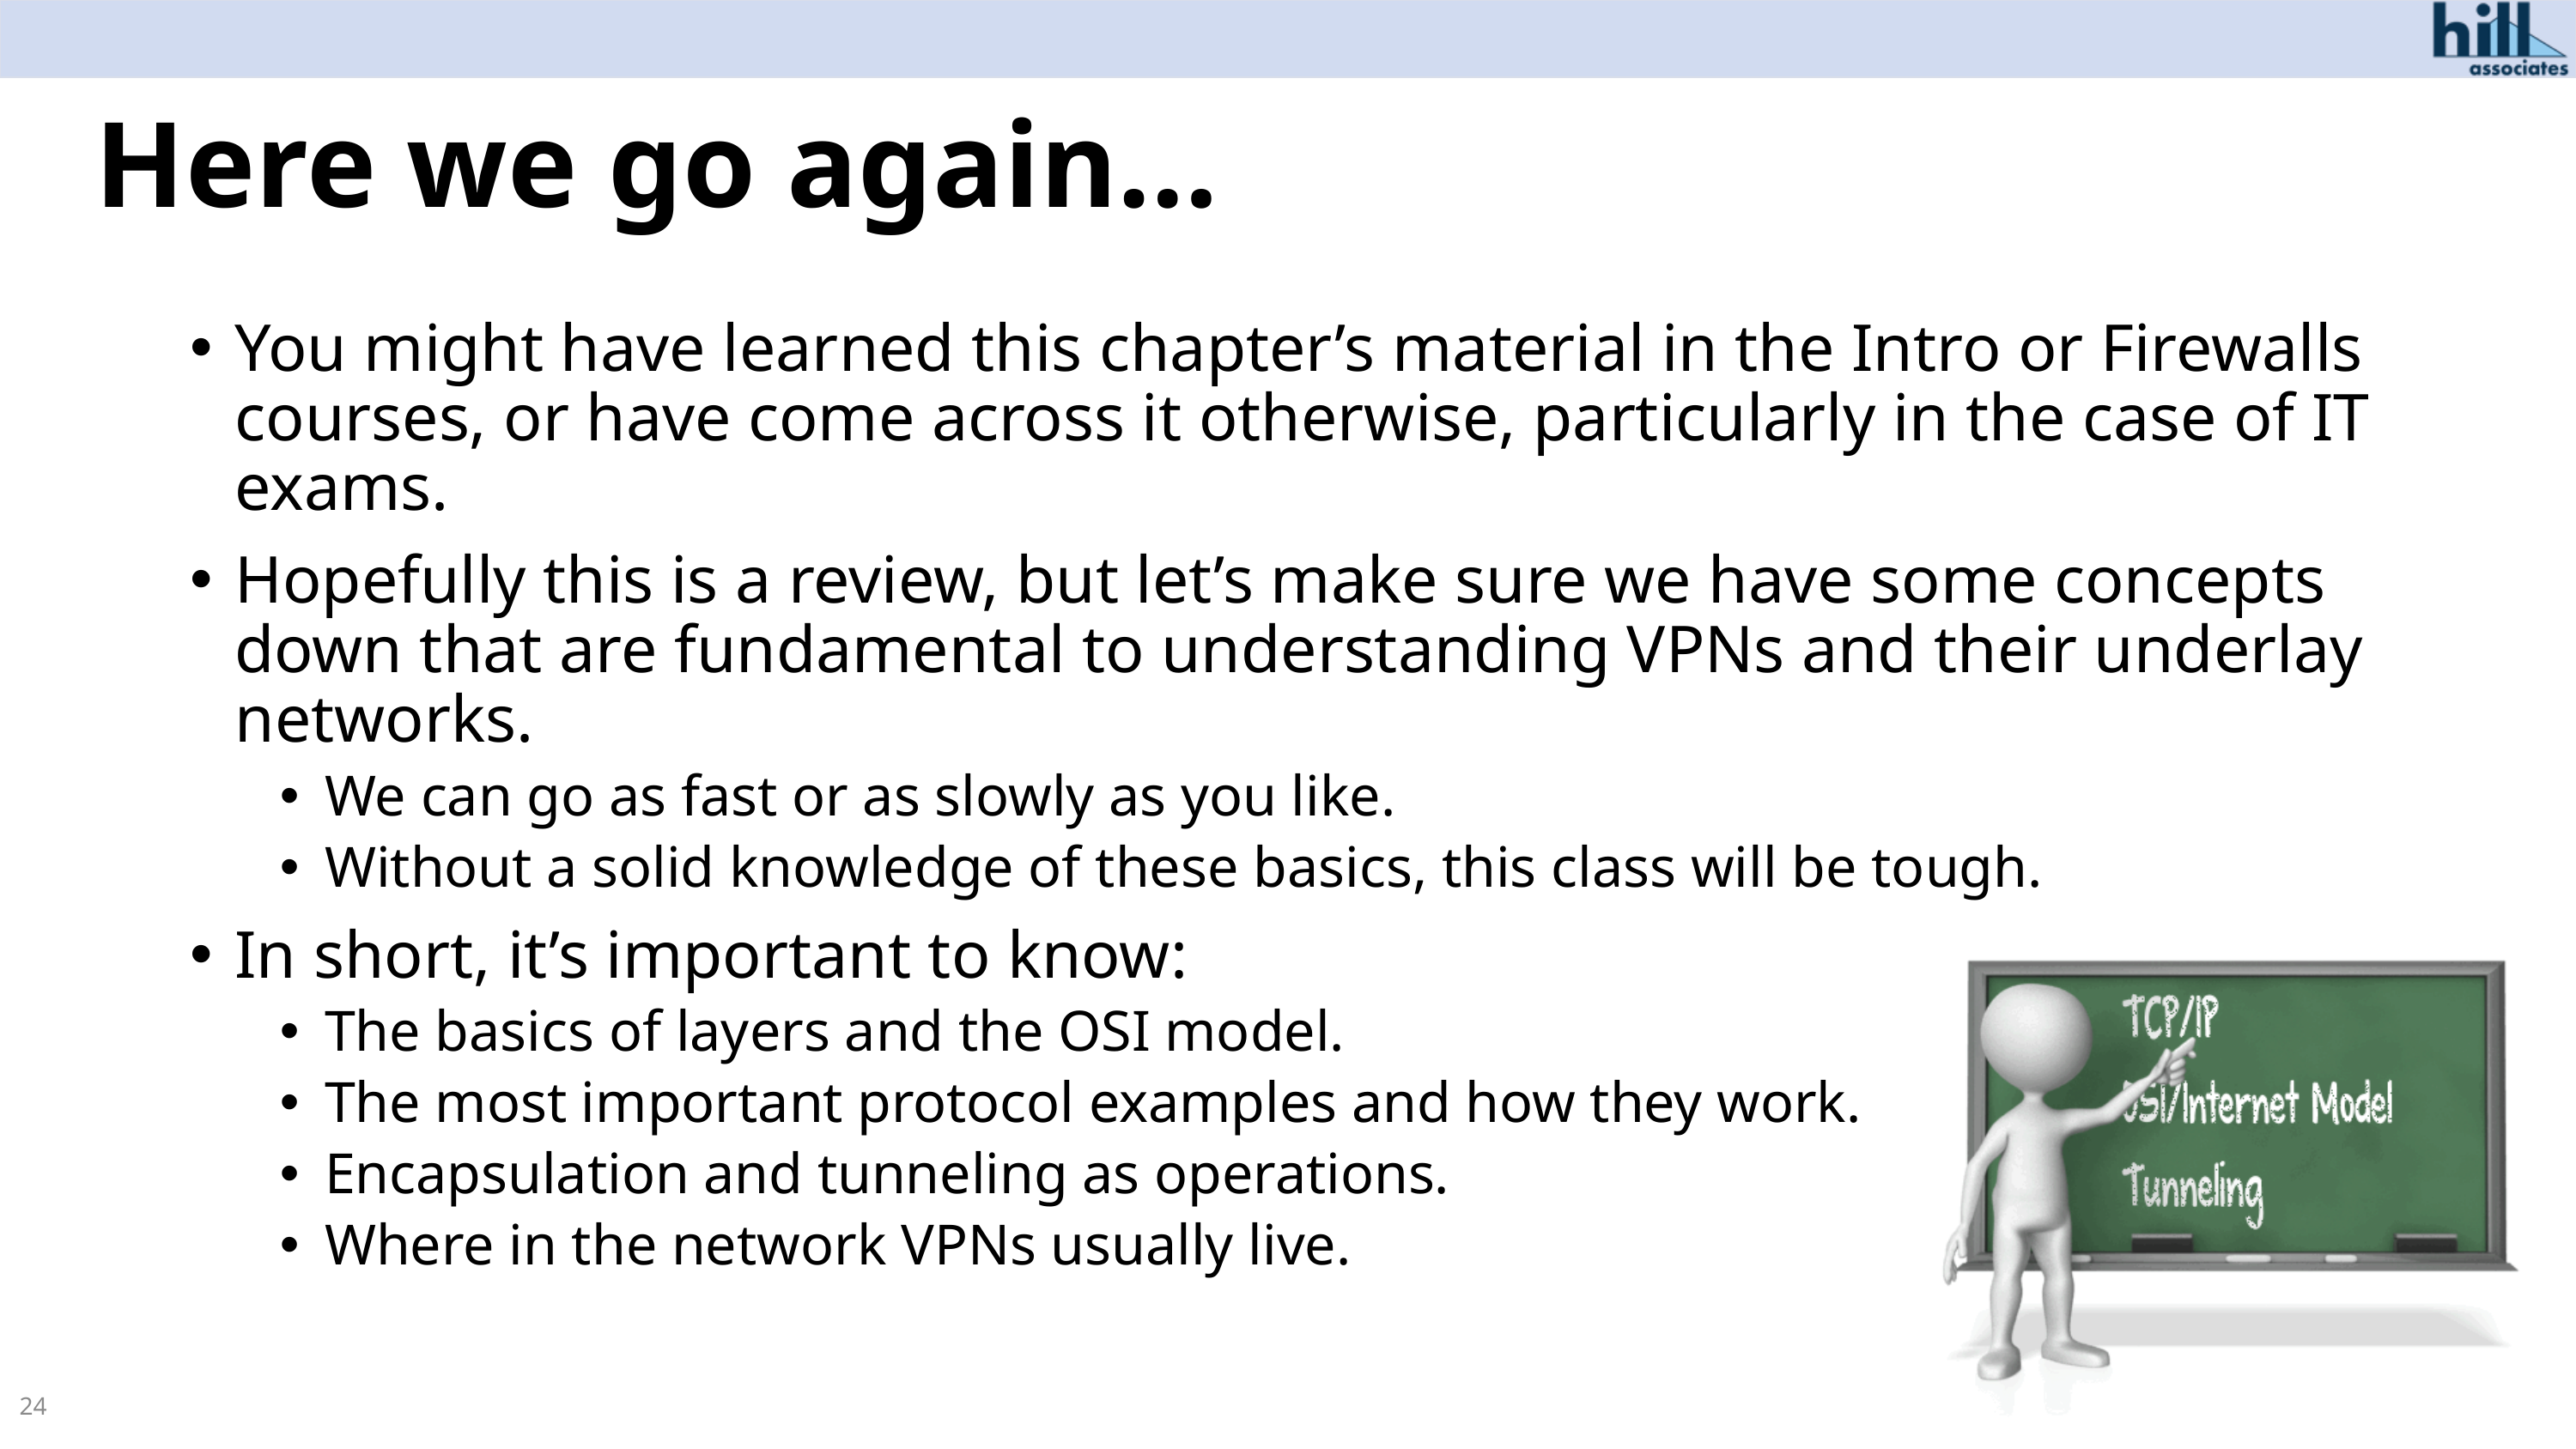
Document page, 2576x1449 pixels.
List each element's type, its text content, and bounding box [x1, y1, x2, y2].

picture [1905, 943, 2576, 1449]
list You might have learned this chapter’s material in the Intro or Firewalls courses, or have come across it otherwise, particularly in the case of IT exams. Hopefully this is a review, but let’s make sure we have some concepts down that are fundamental to understanding VPNs and their underlay networks. We can go as fast or as slowly as you like. Without a solid knowledge of these basics, this class will be tough. In short, it’s important to know: The basics of layers and the OSI model. The most important protocol examples and how they work. Encapsulation and tunneling as operations. Where in the network VPNs usually live. [177, 308, 2399, 1290]
slide_number 24 [0, 1384, 211, 1449]
title Here we go again… [82, 28, 2305, 309]
picture [2432, 0, 2576, 80]
